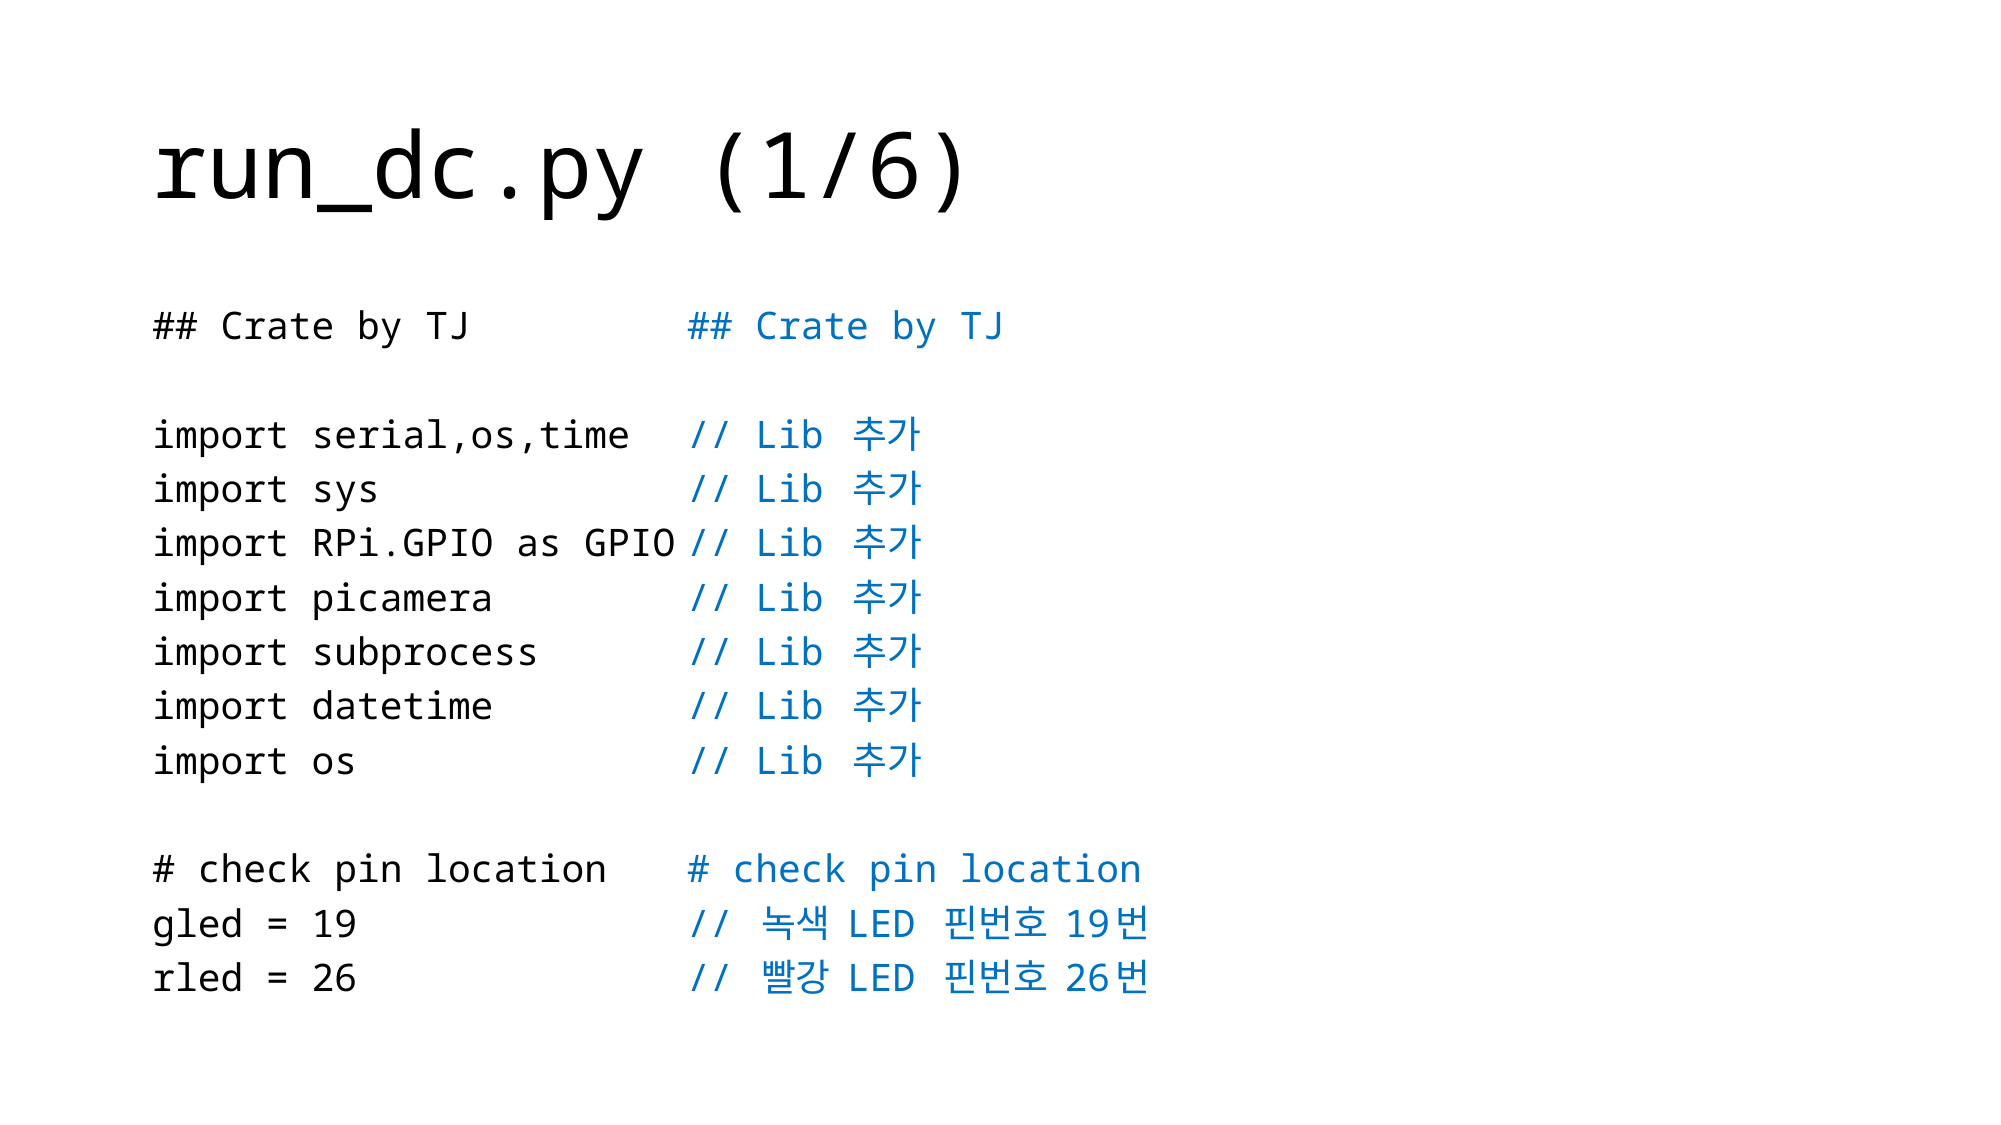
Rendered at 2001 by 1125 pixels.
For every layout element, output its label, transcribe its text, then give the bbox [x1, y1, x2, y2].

title run_dc.py (1/6) [137, 59, 1863, 278]
text_box ## Crate by TJ // Lib 추가 // Lib 추가 // Lib 추가 // Lib 추가 // Lib 추가 // Lib 추가 // Lib 추가 # check pin location // 녹색 LED 핀번호 19번 // 빨강 LED 핀번호 26번 [672, 299, 1338, 1014]
list ## Crate by TJ import serial,os,time import sys import RPi.GPIO as GPIO import picamera import subprocess import datetime import os # check pin location gled = 19 rled = 26 [137, 299, 672, 1014]
